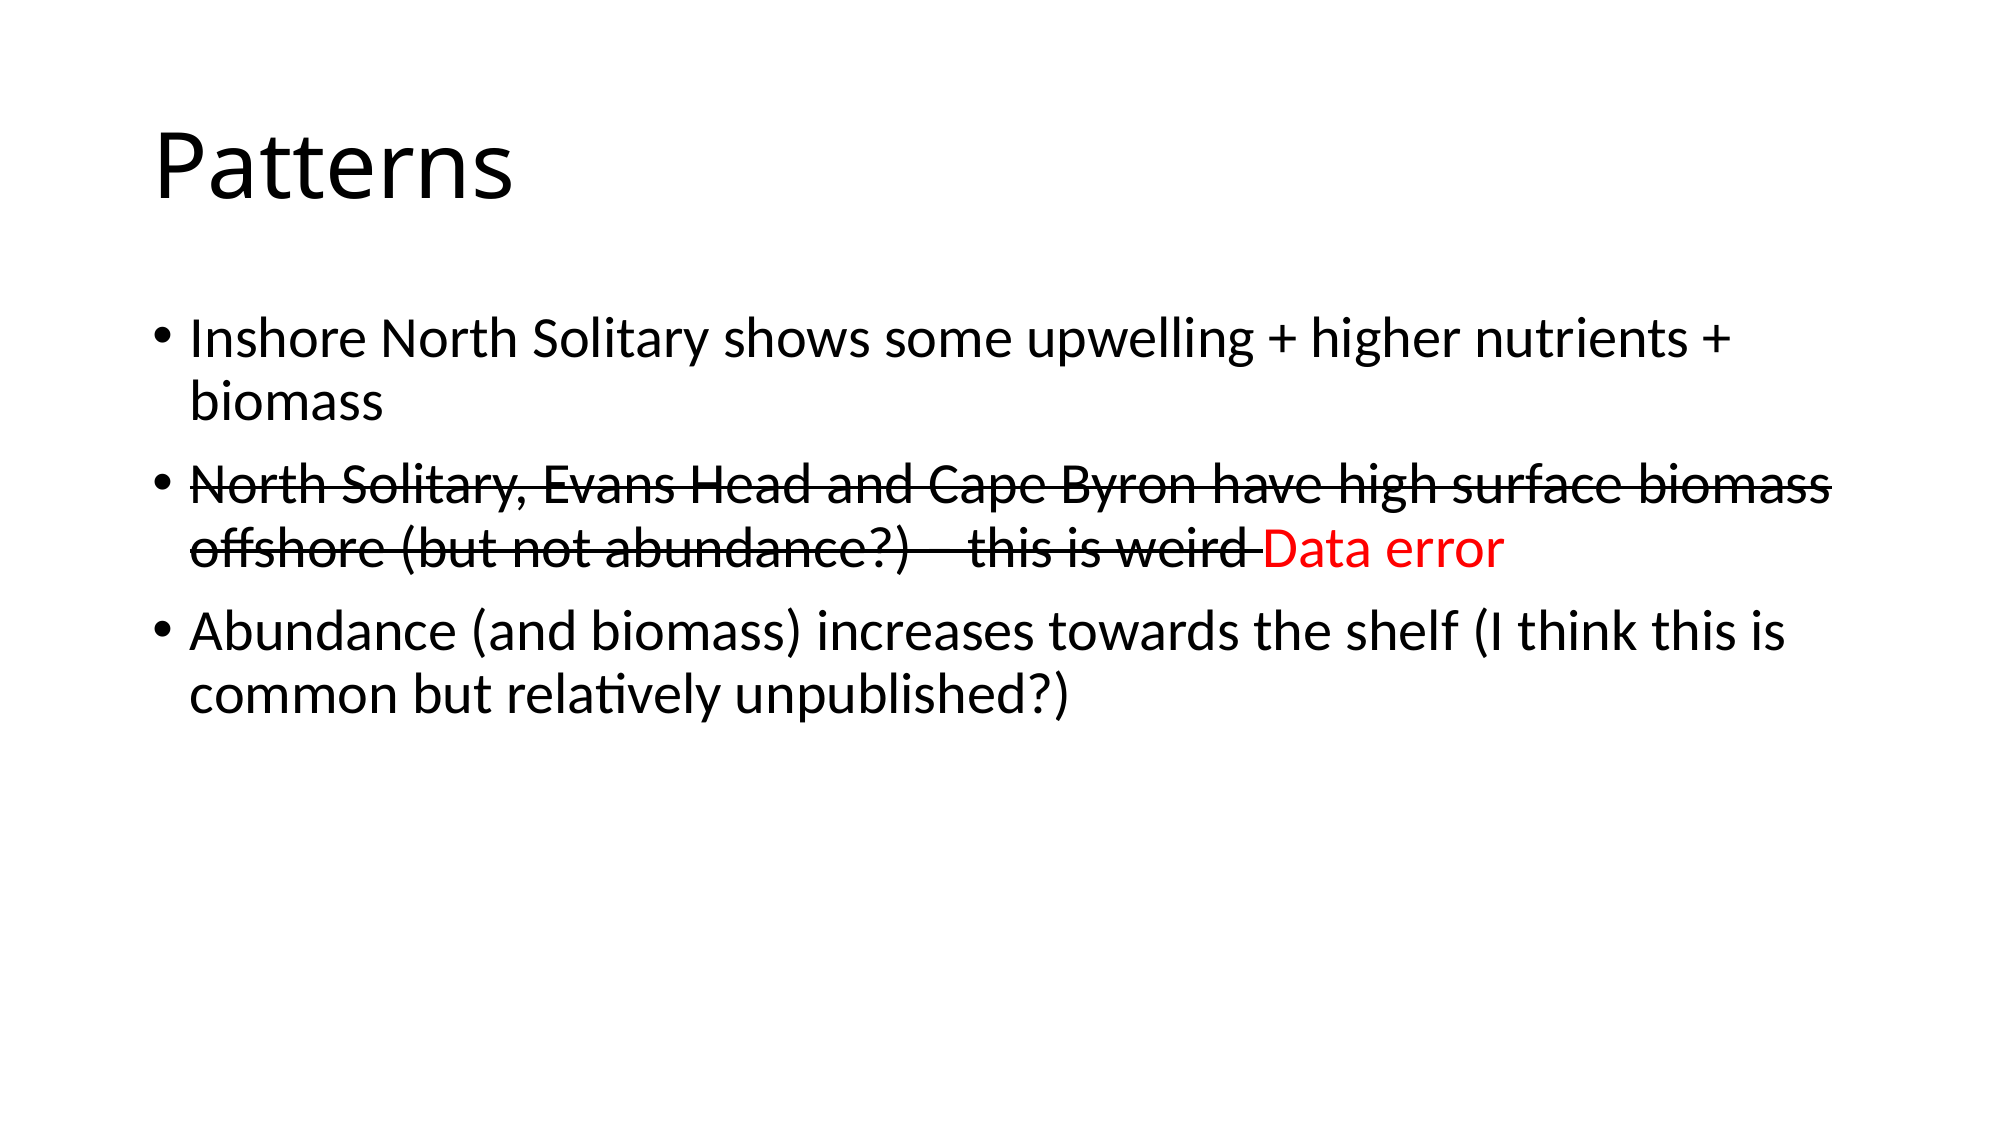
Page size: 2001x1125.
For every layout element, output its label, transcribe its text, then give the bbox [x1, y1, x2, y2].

title Patterns [137, 59, 1863, 278]
list Inshore North Solitary shows some upwelling + higher nutrients + biomass North Solitary, Evans Head and Cape Byron have high surface biomass offshore (but not abundance?) – this is weird Data error Abundance (and biomass) increases towards the shelf (I think this is common but relatively unpublished?) [137, 299, 1863, 1014]
